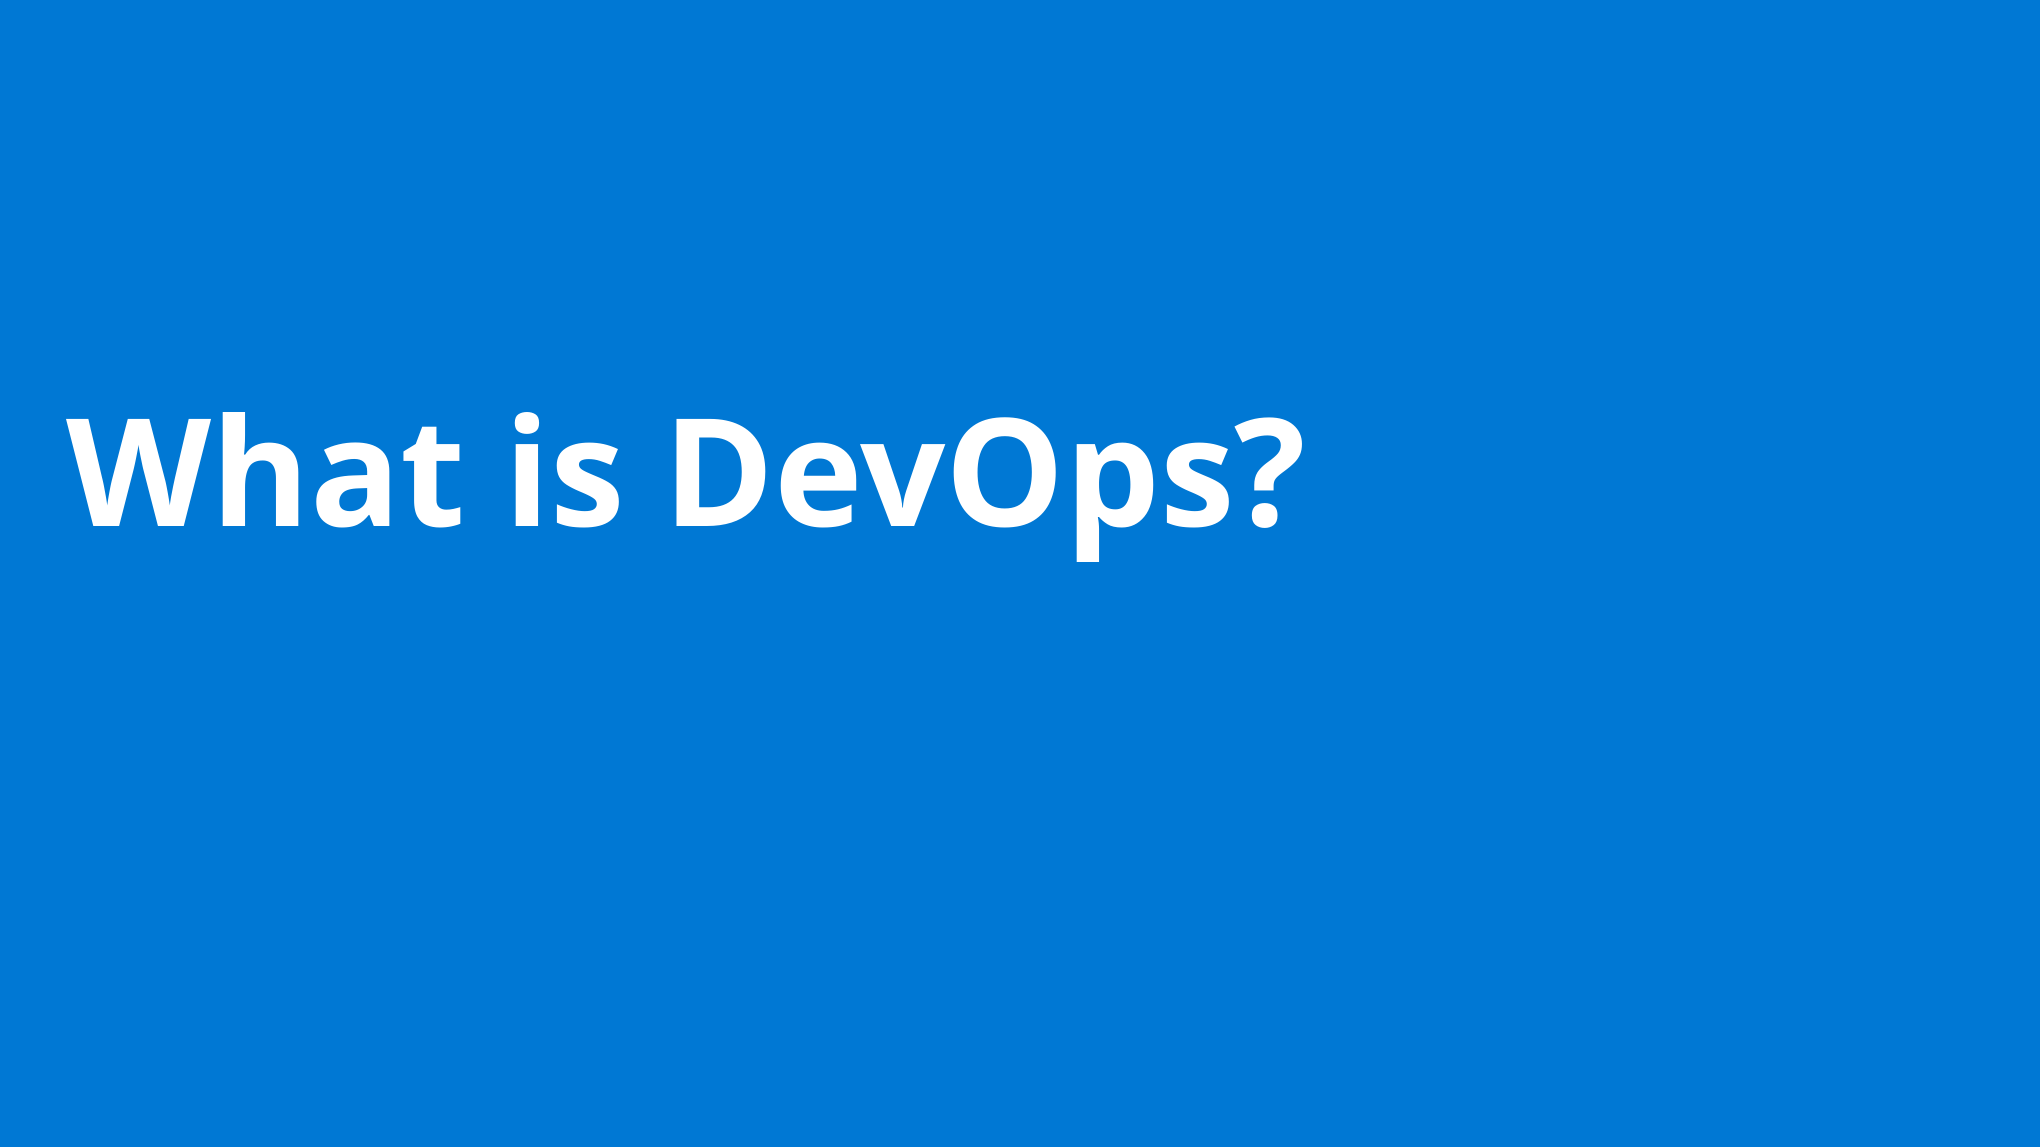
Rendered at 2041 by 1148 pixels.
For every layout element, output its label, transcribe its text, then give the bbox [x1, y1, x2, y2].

title What is DevOps? [66, 361, 2017, 574]
